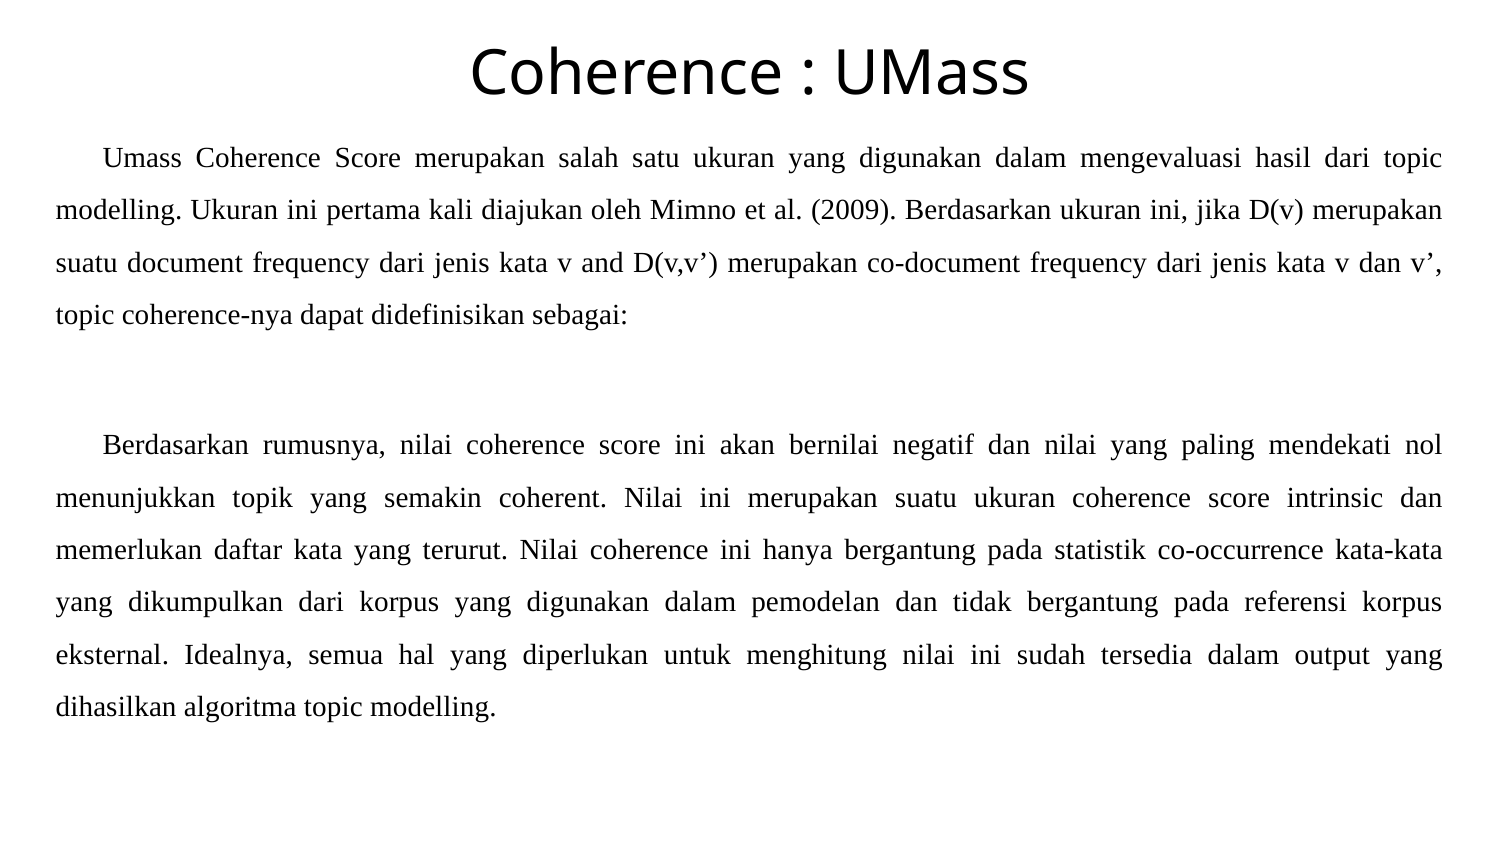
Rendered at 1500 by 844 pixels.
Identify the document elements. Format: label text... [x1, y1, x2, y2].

title Coherence : UMass [75, 67, 1425, 147]
